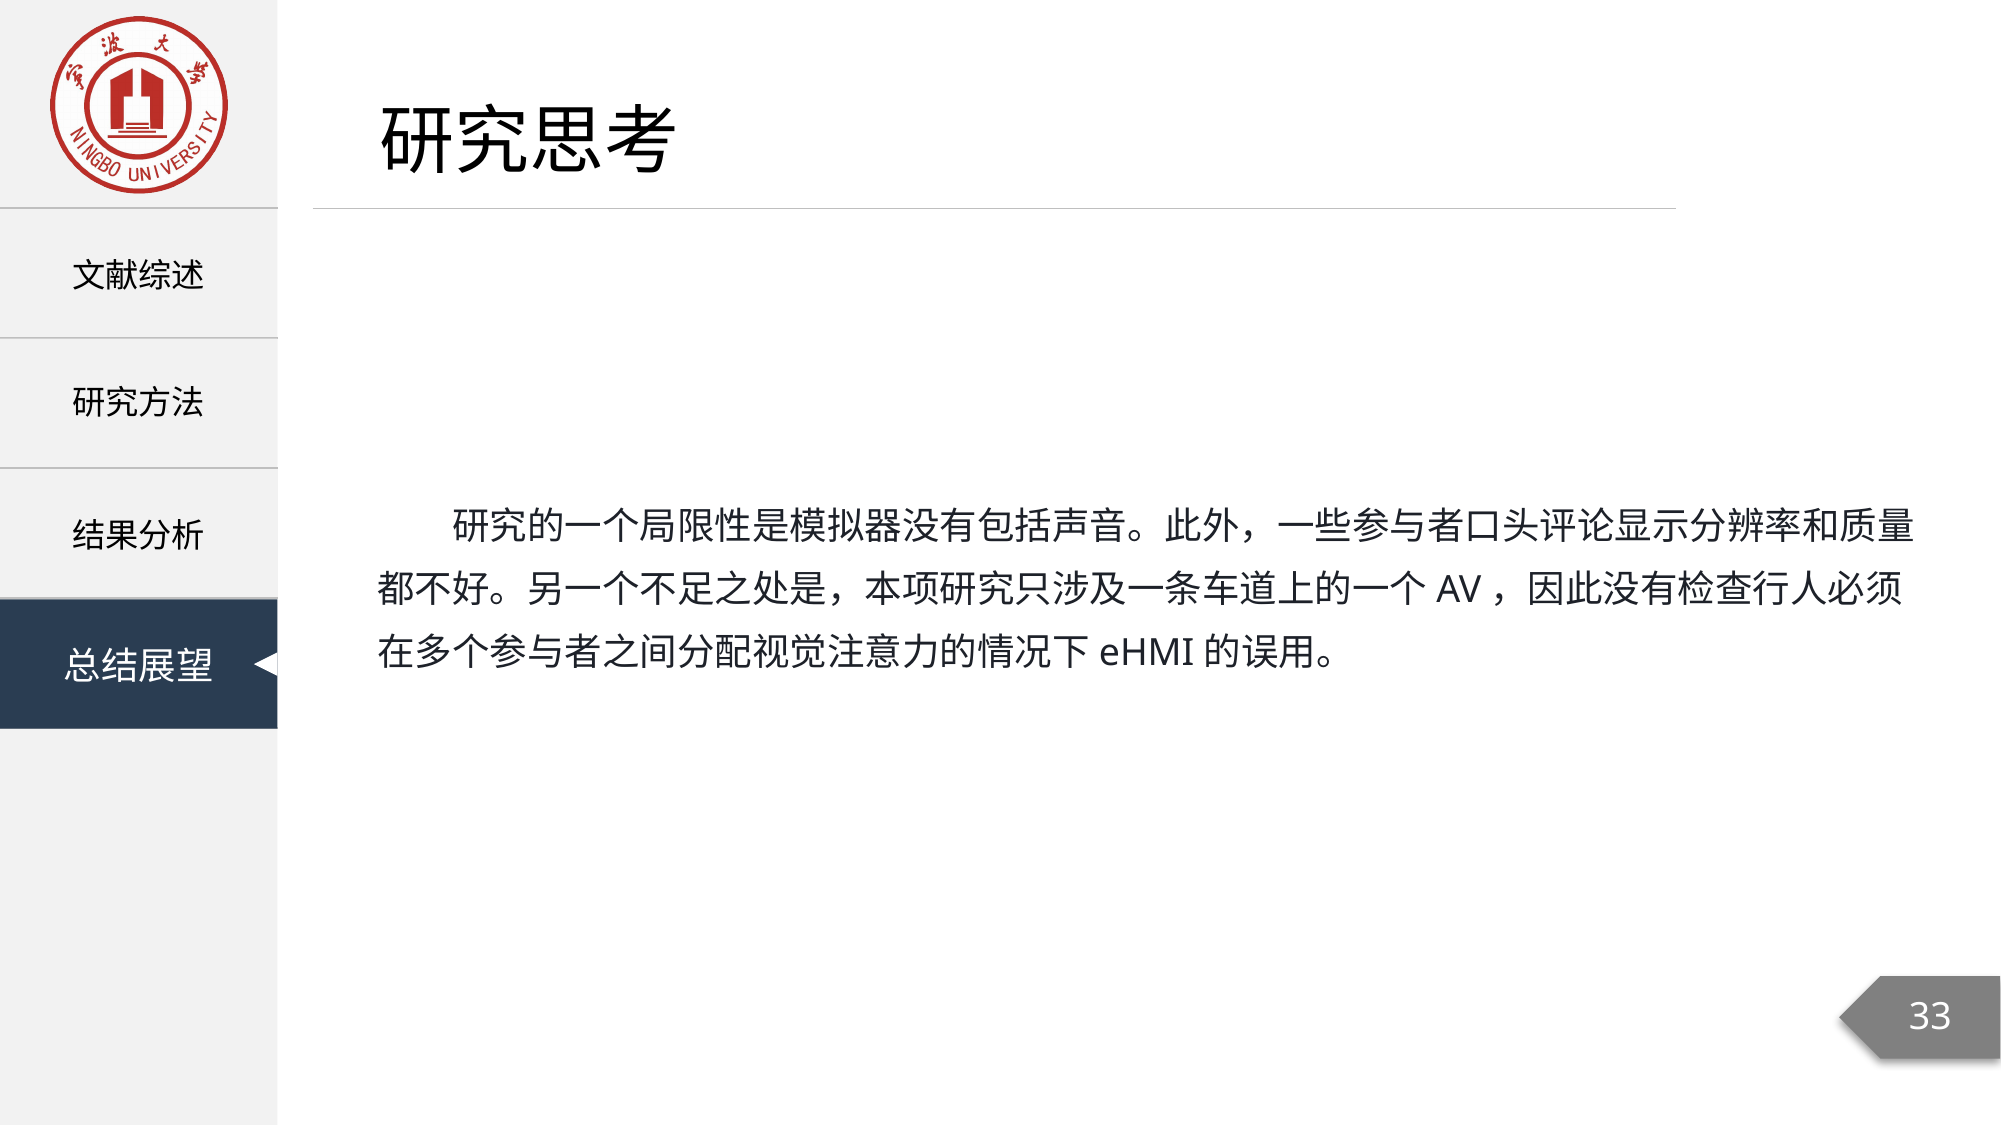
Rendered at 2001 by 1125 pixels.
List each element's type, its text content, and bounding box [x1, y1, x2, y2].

text_box 研究思考 [364, 85, 695, 190]
picture [50, 16, 228, 194]
text_box 研究的一个局限性是模拟器没有包括声音。此外，一些参与者口头评论显示分辨率和质量都不好。另一个不足之处是，本项研究只涉及一条车道上的一个AV，因此没有检查行人必须在多个参与者之间分配视觉注意力的情况下eHMI的误用。 [362, 476, 1930, 681]
